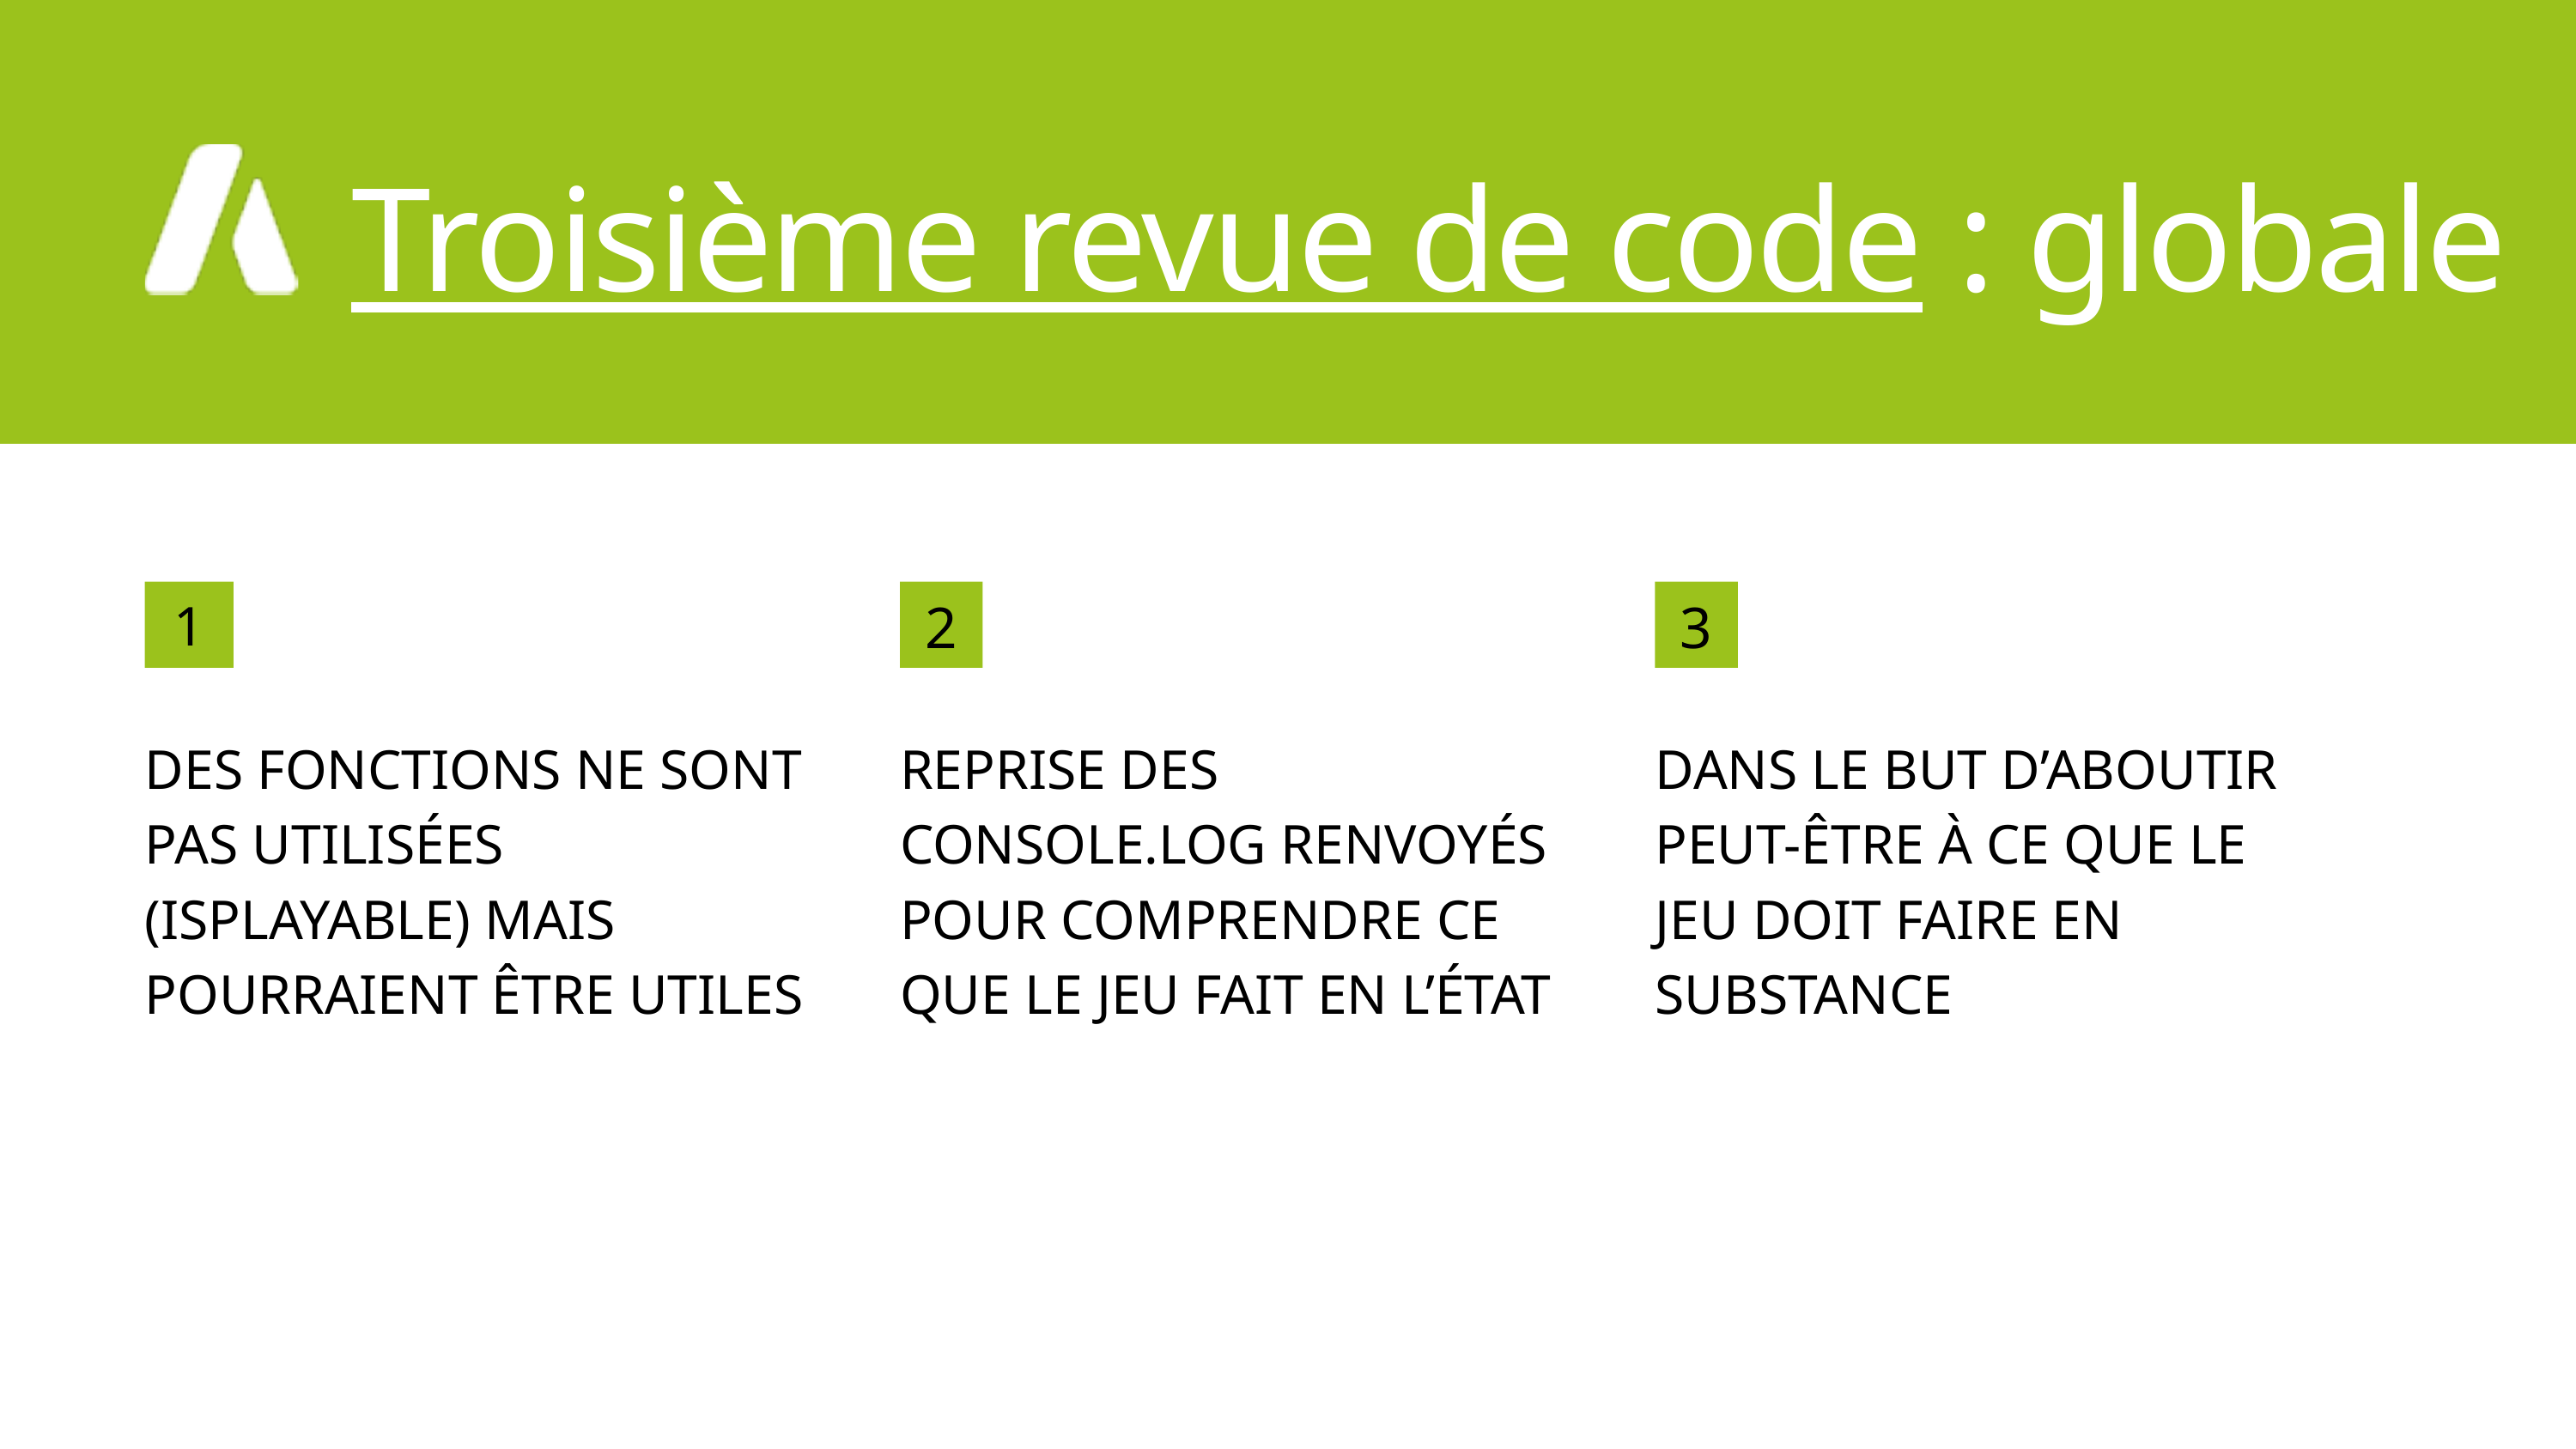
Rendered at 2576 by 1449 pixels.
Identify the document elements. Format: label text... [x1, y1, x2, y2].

text_box Troisième revue de code : globale [351, 134, 2576, 320]
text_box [144, 581, 234, 669]
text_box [899, 581, 983, 669]
text_box DANS LE BUT D’ABOUTIR PEUT-ÊTRE À CE QUE LE JEU DOIT FAIRE EN SUBSTANCE [1655, 724, 2316, 1100]
text_box REPRISE DES CONSOLE.LOG RENVOYÉS POUR COMPRENDRE CE QUE LE JEU FAIT EN L’ÉTAT [900, 724, 1561, 1100]
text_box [1655, 581, 1739, 669]
text_box DES FONCTIONS NE SONT PAS UTILISÉES (ISPLAYABLE) MAIS POURRAIENT ÊTRE UTILES [144, 724, 806, 1100]
text_box [144, 144, 299, 295]
text_box [0, 0, 2576, 444]
